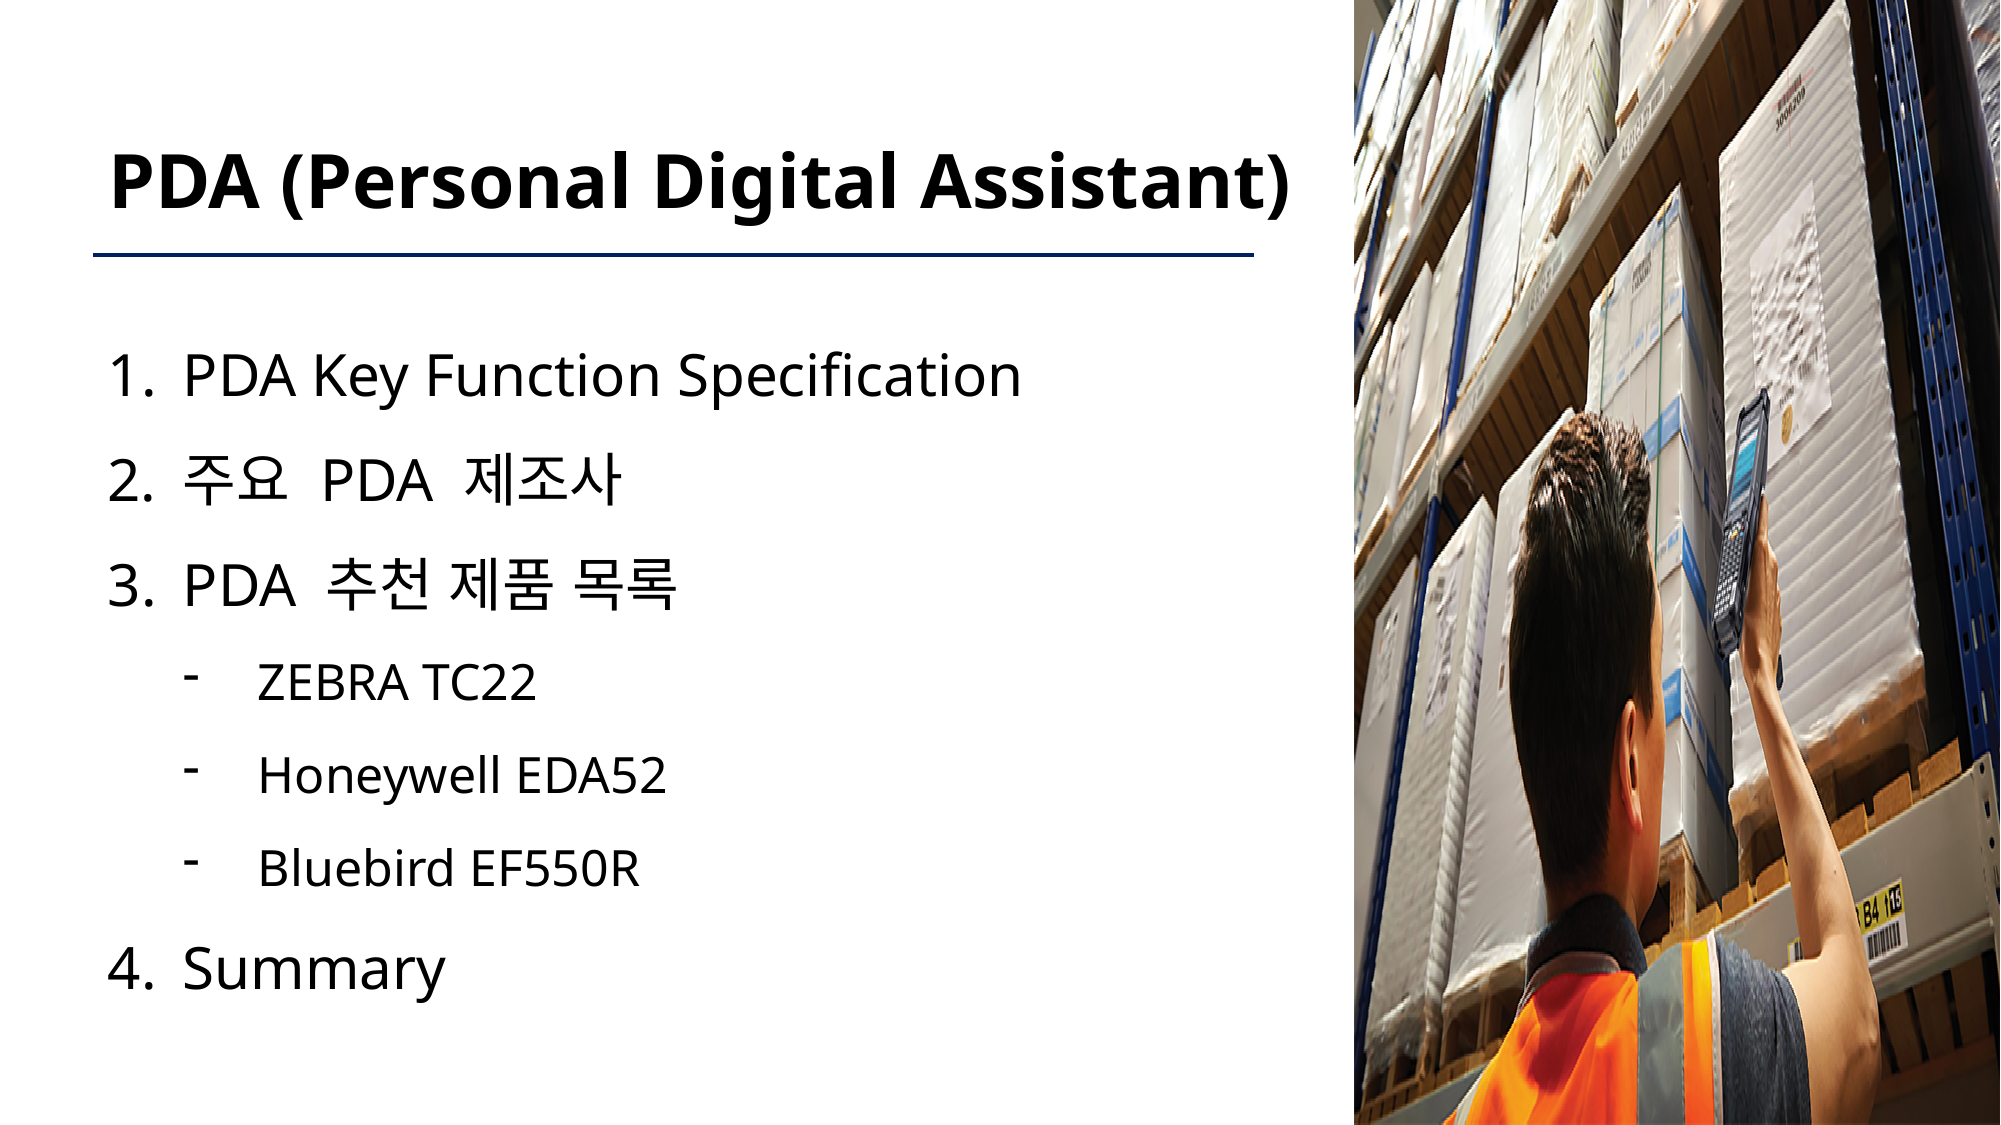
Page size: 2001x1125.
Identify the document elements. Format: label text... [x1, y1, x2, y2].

picture [1354, 0, 2000, 1125]
text_box PDA (Personal Digital Assistant) [93, 0, 1354, 233]
text_box PDA Key Function Specification 주요 PDA 제조사 PDA 추천 제품 목록 ZEBRA TC22 Honeywell EDA52 Bluebird EF550R Summary [93, 316, 1254, 1009]
